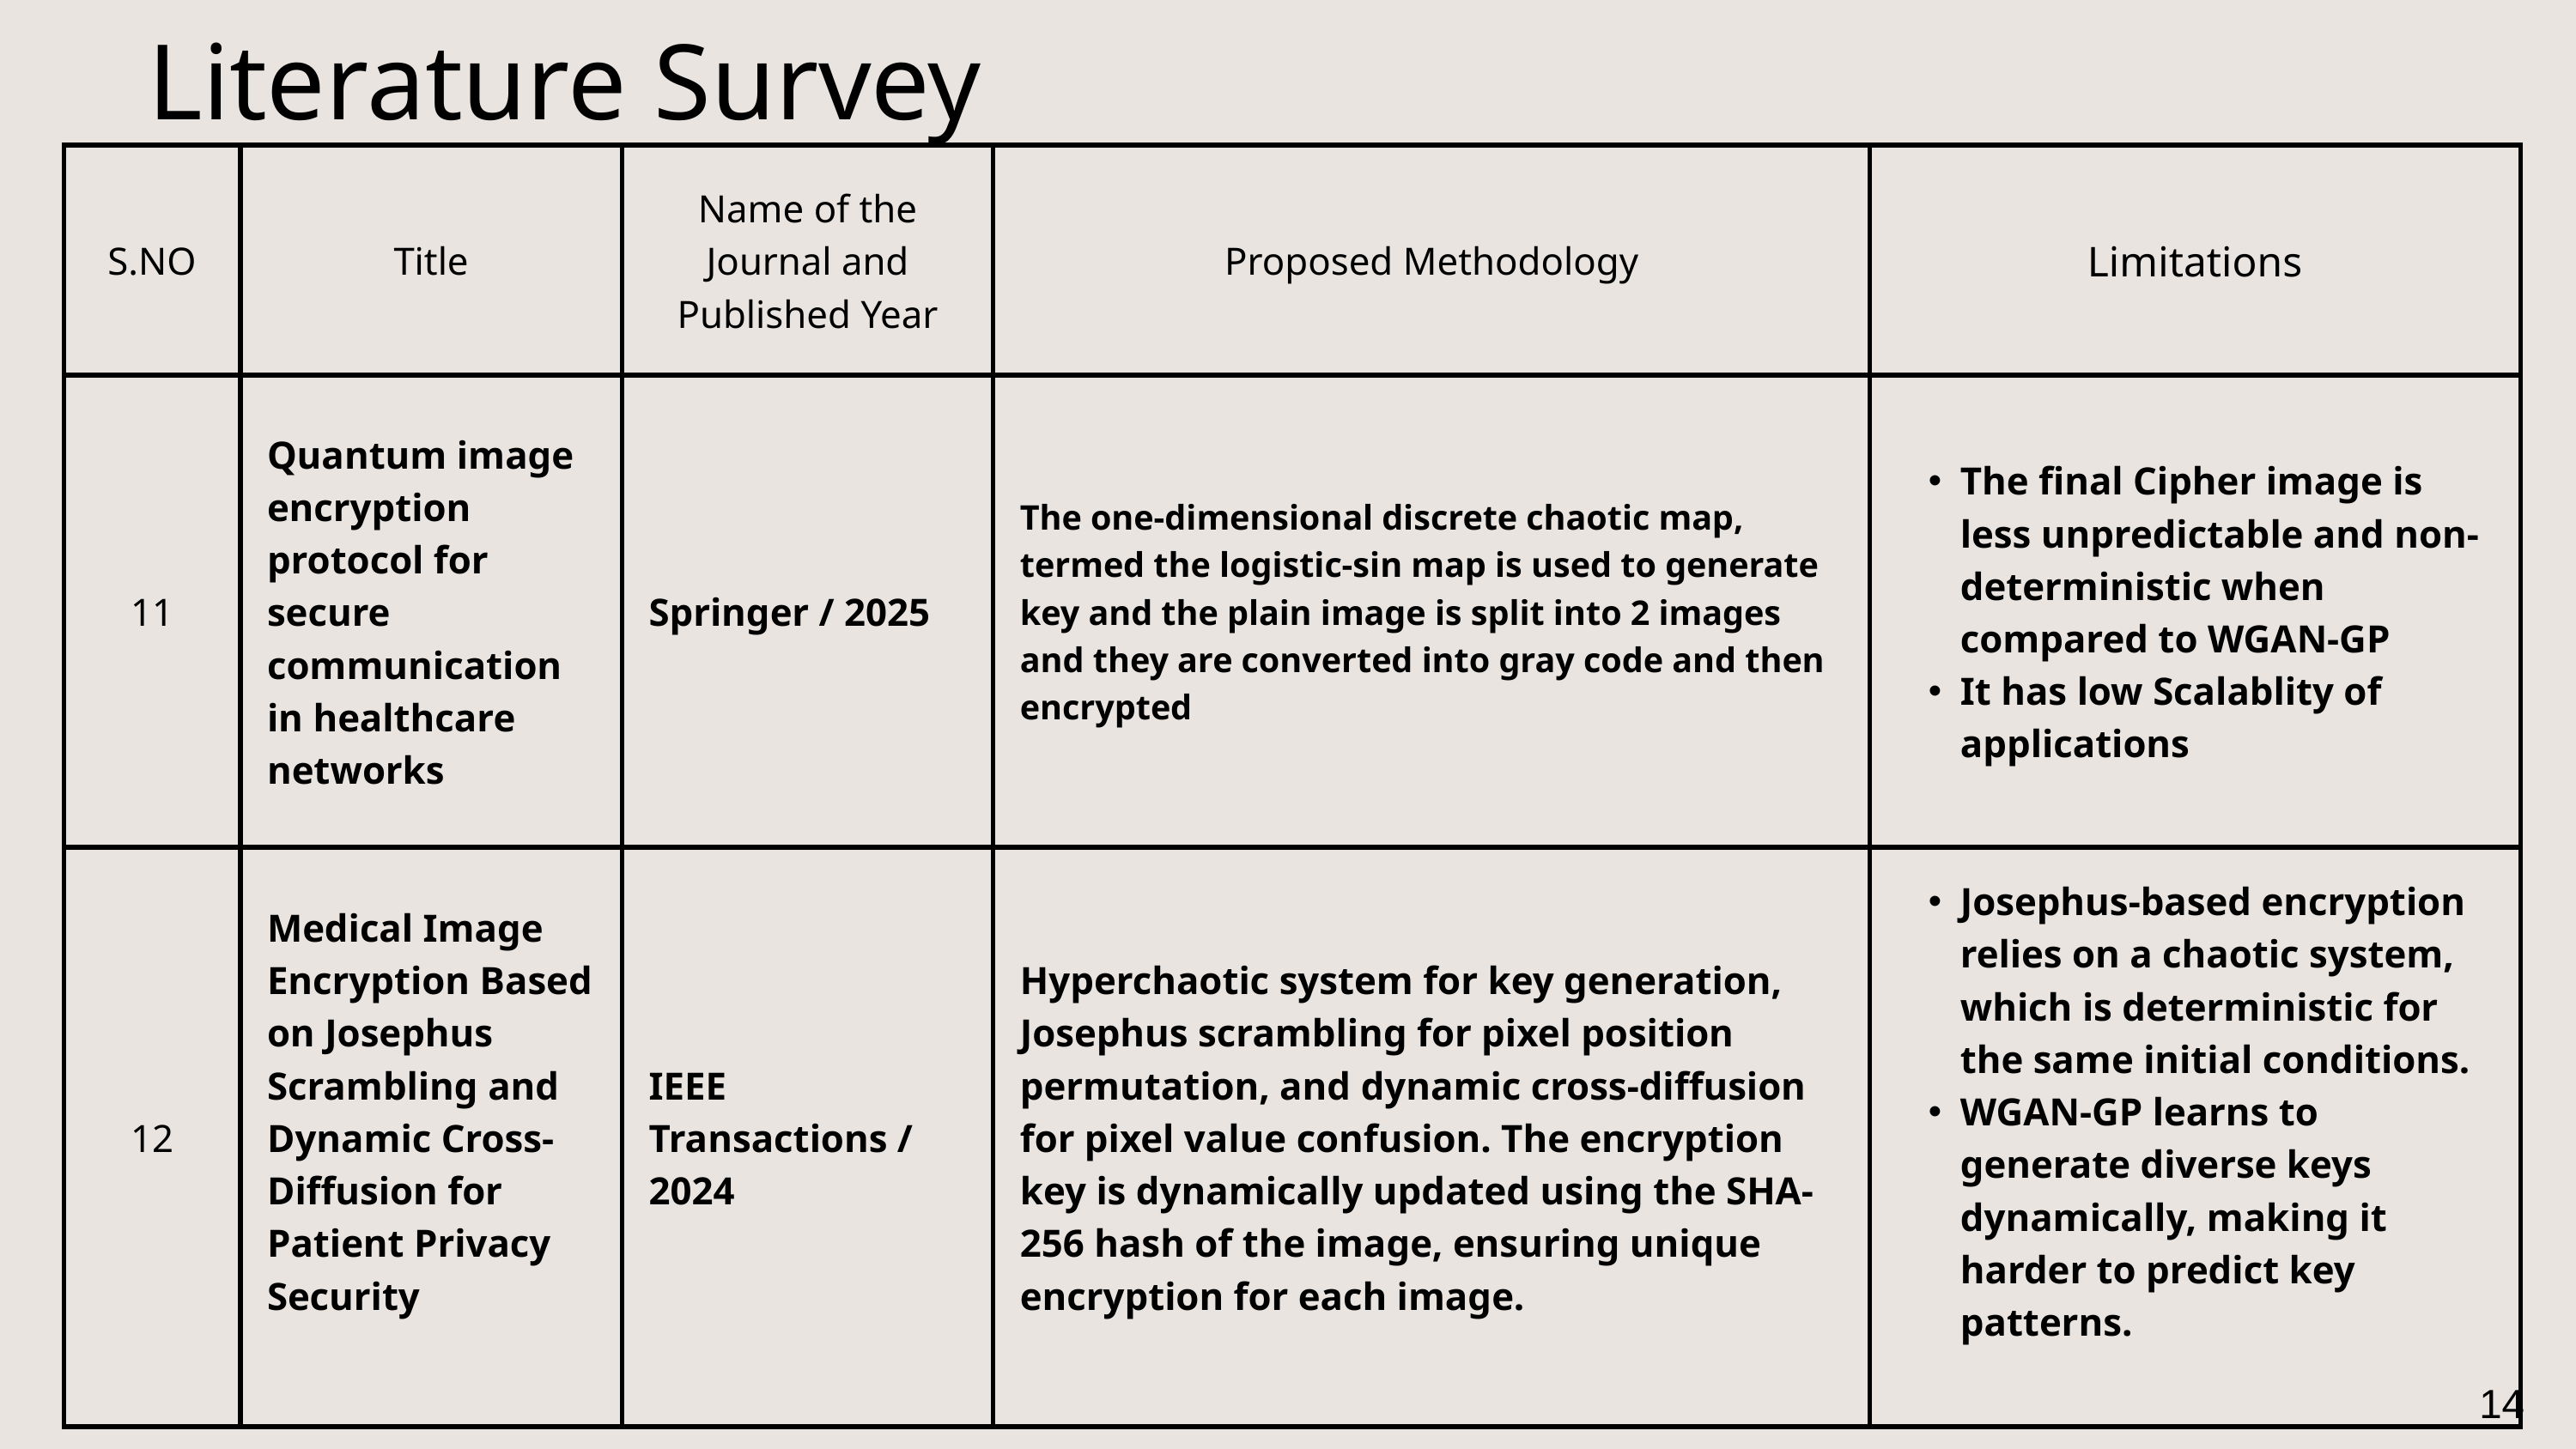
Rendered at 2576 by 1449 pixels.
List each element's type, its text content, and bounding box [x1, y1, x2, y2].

table_cell Medical Image Encryption Based on Josephus Scrambling and Dynamic Cross-Diffusion for Patient Privacy Security [243, 850, 620, 1424]
table_cell 11 [66, 378, 238, 845]
table_cell The one-dimensional discrete chaotic map, termed the logistic-sin map is used to generate key and the plain image is split into 2 images and they are converted into gray code and then encrypted [995, 378, 1868, 845]
table_cell Hyperchaotic system for key generation, Josephus scrambling for pixel position permutation, and dynamic cross-diffusion for pixel value confusion. The encryption key is dynamically updated using the SHA-256 hash of the image, ensuring unique encryption for each image. [995, 850, 1868, 1424]
table_cell Springer / 2025 [624, 378, 991, 845]
table_cell The final Cipher image is less unpredictable and non-deterministic when compared to WGAN-GP It has low Scalablity of applications [1872, 378, 2518, 845]
text_box 14 [2479, 1369, 2525, 1427]
table_cell IEEE Transactions / 2024 [624, 850, 991, 1424]
table_header Limitations [1872, 148, 2518, 373]
table_header Title [243, 148, 620, 373]
table_cell Quantum image encryption protocol for secure communication in healthcare networks [243, 378, 620, 845]
table_header Proposed Methodology [995, 148, 1868, 373]
table_header S.NO [66, 148, 238, 373]
table_cell Josephus-based encryption relies on a chaotic system, which is deterministic for the same initial conditions. WGAN-GP learns to generate diverse keys dynamically, making it harder to predict key patterns. [1872, 850, 2518, 1424]
text_box Literature Survey [50, 36, 1106, 141]
table_header Name of the Journal and Published Year [624, 148, 991, 373]
table_cell 12 [66, 850, 238, 1424]
